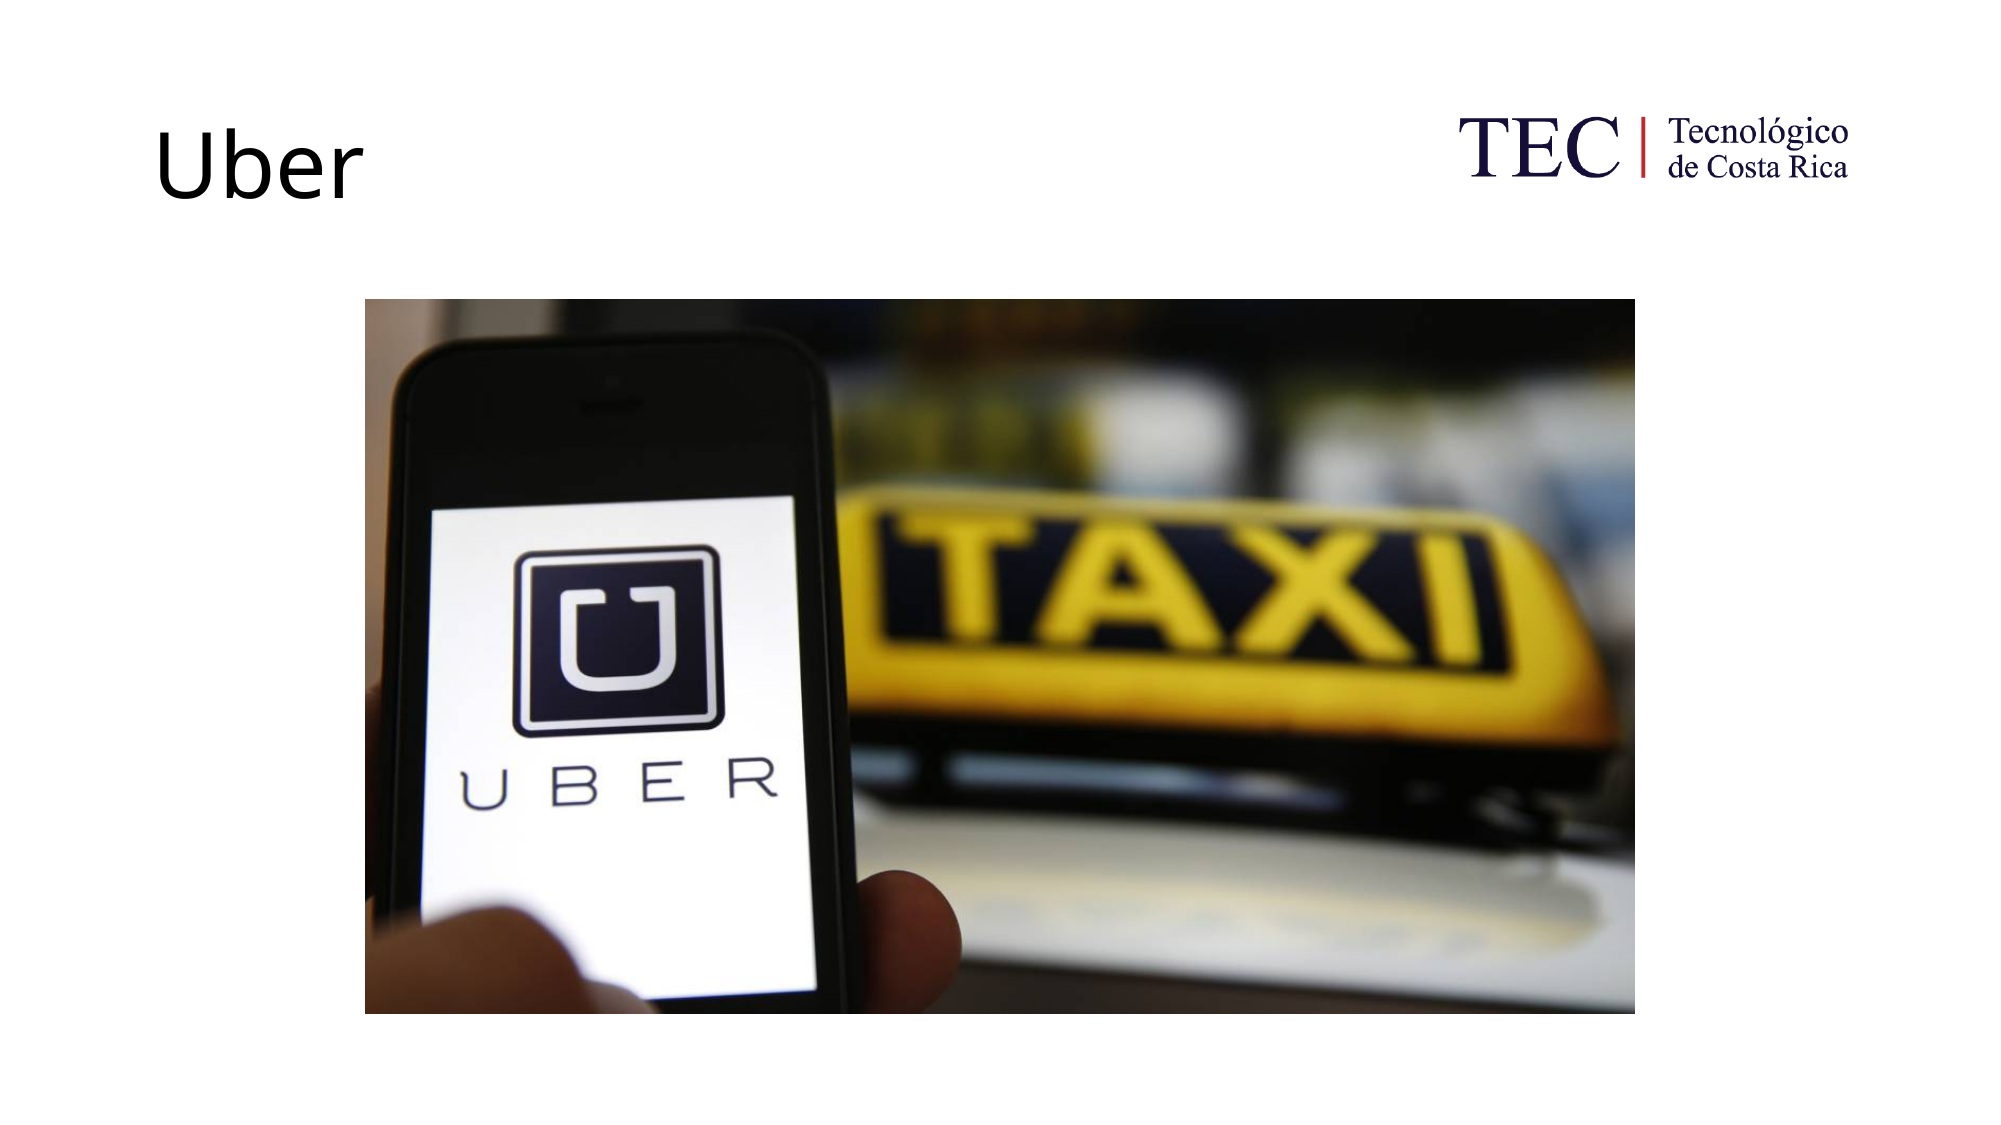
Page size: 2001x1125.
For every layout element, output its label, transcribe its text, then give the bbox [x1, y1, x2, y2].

title Uber [137, 59, 1863, 278]
picture [1445, 38, 1861, 256]
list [365, 299, 1635, 1014]
